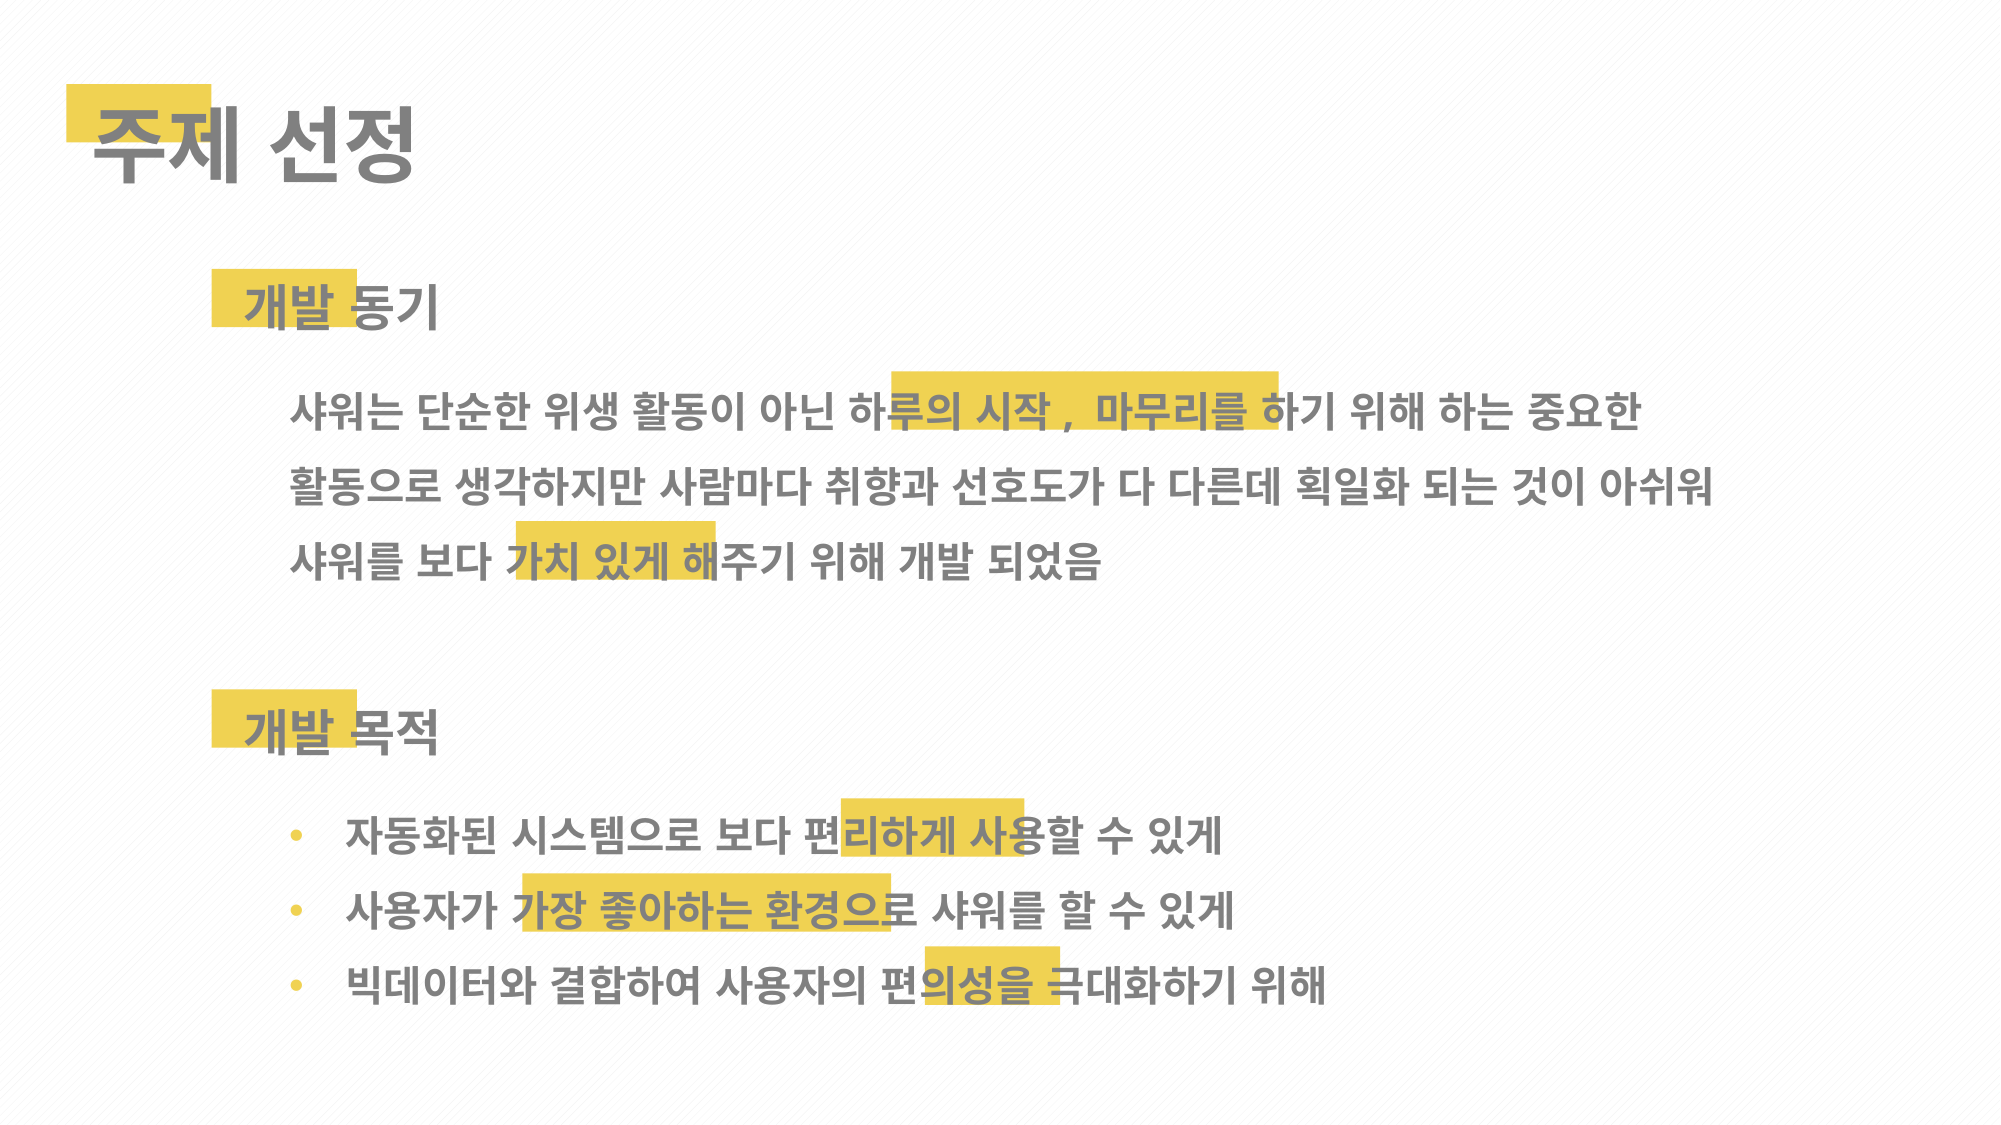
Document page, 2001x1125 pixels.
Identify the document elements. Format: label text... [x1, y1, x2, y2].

text_box [211, 268, 358, 328]
text_box 주제 선정 [76, 85, 484, 201]
text_box 개발 동기 [228, 269, 1163, 344]
text_box [65, 83, 213, 143]
text_box 자동화된 시스템으로 보다 편리하게 사용할 수 있게 사용자가 가장 좋아하는 환경으로 샤워를 할 수 있게 빅데이터와 결합하여 사용자의 편의성을 극대화하기 위해 [274, 777, 1824, 1018]
text_box 샤워는 단순한 위생 활동이 아닌 하루의 시작, 마무리를 하기 위해 하는 중요한 활동으로 생각하지만 사람마다 취향과 선호도가 다 다른데 획일화 되는 것이 아쉬워 샤워를 보다 가치 있게 해주기 위해 개발 되었음 [274, 353, 1919, 593]
text_box [211, 688, 358, 749]
text_box 개발 목적 [228, 693, 622, 769]
